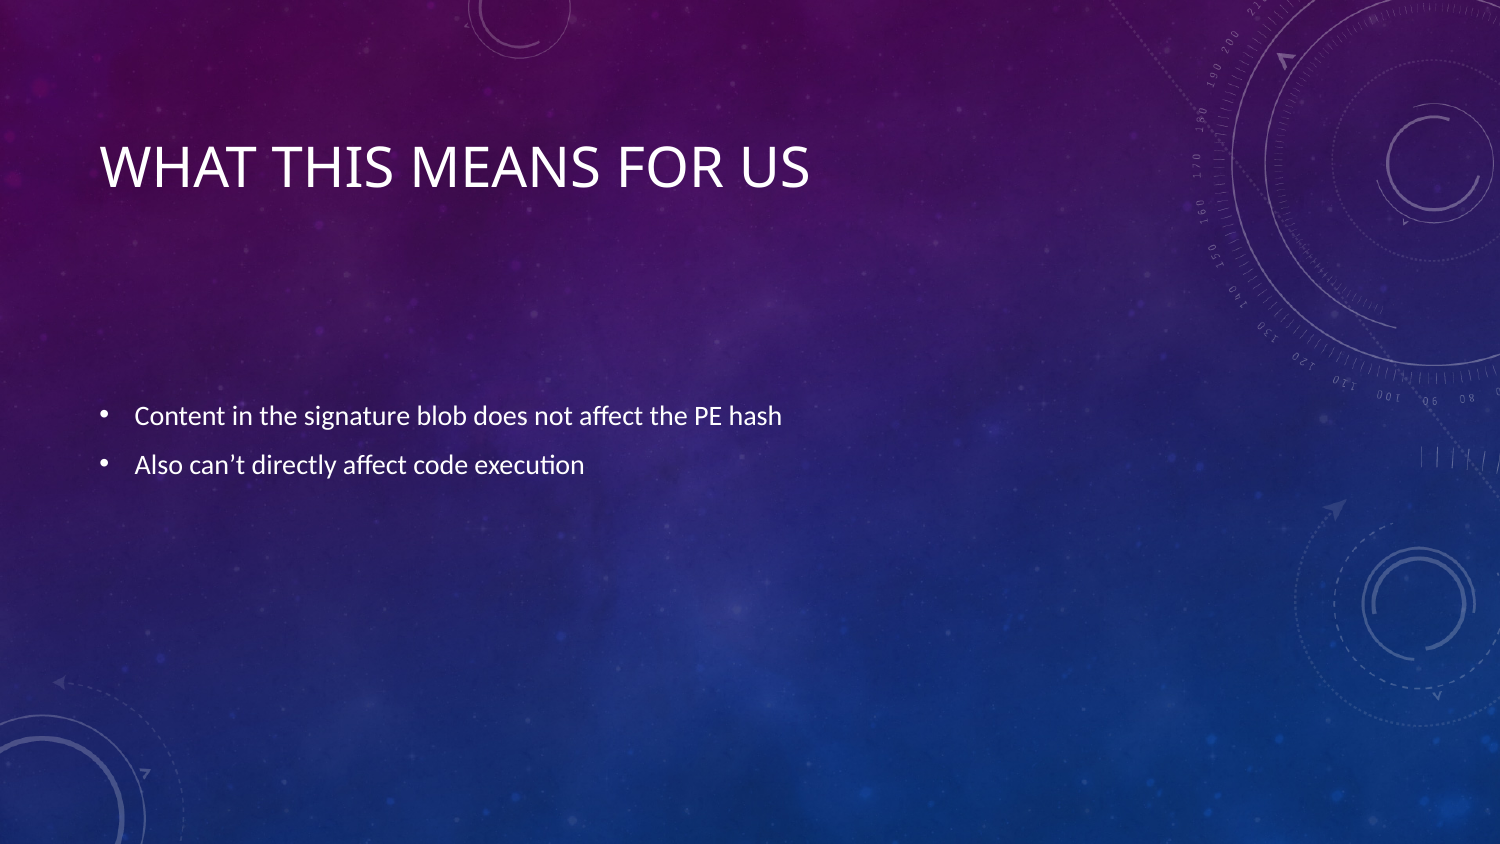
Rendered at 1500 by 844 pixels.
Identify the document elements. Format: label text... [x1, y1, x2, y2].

title What This Means for Us [84, 75, 1331, 255]
list Content in the signature blob does not affect the PE hash Also can’t directly affect code execution [84, 263, 1331, 713]
picture [0, 0, 1500, 844]
